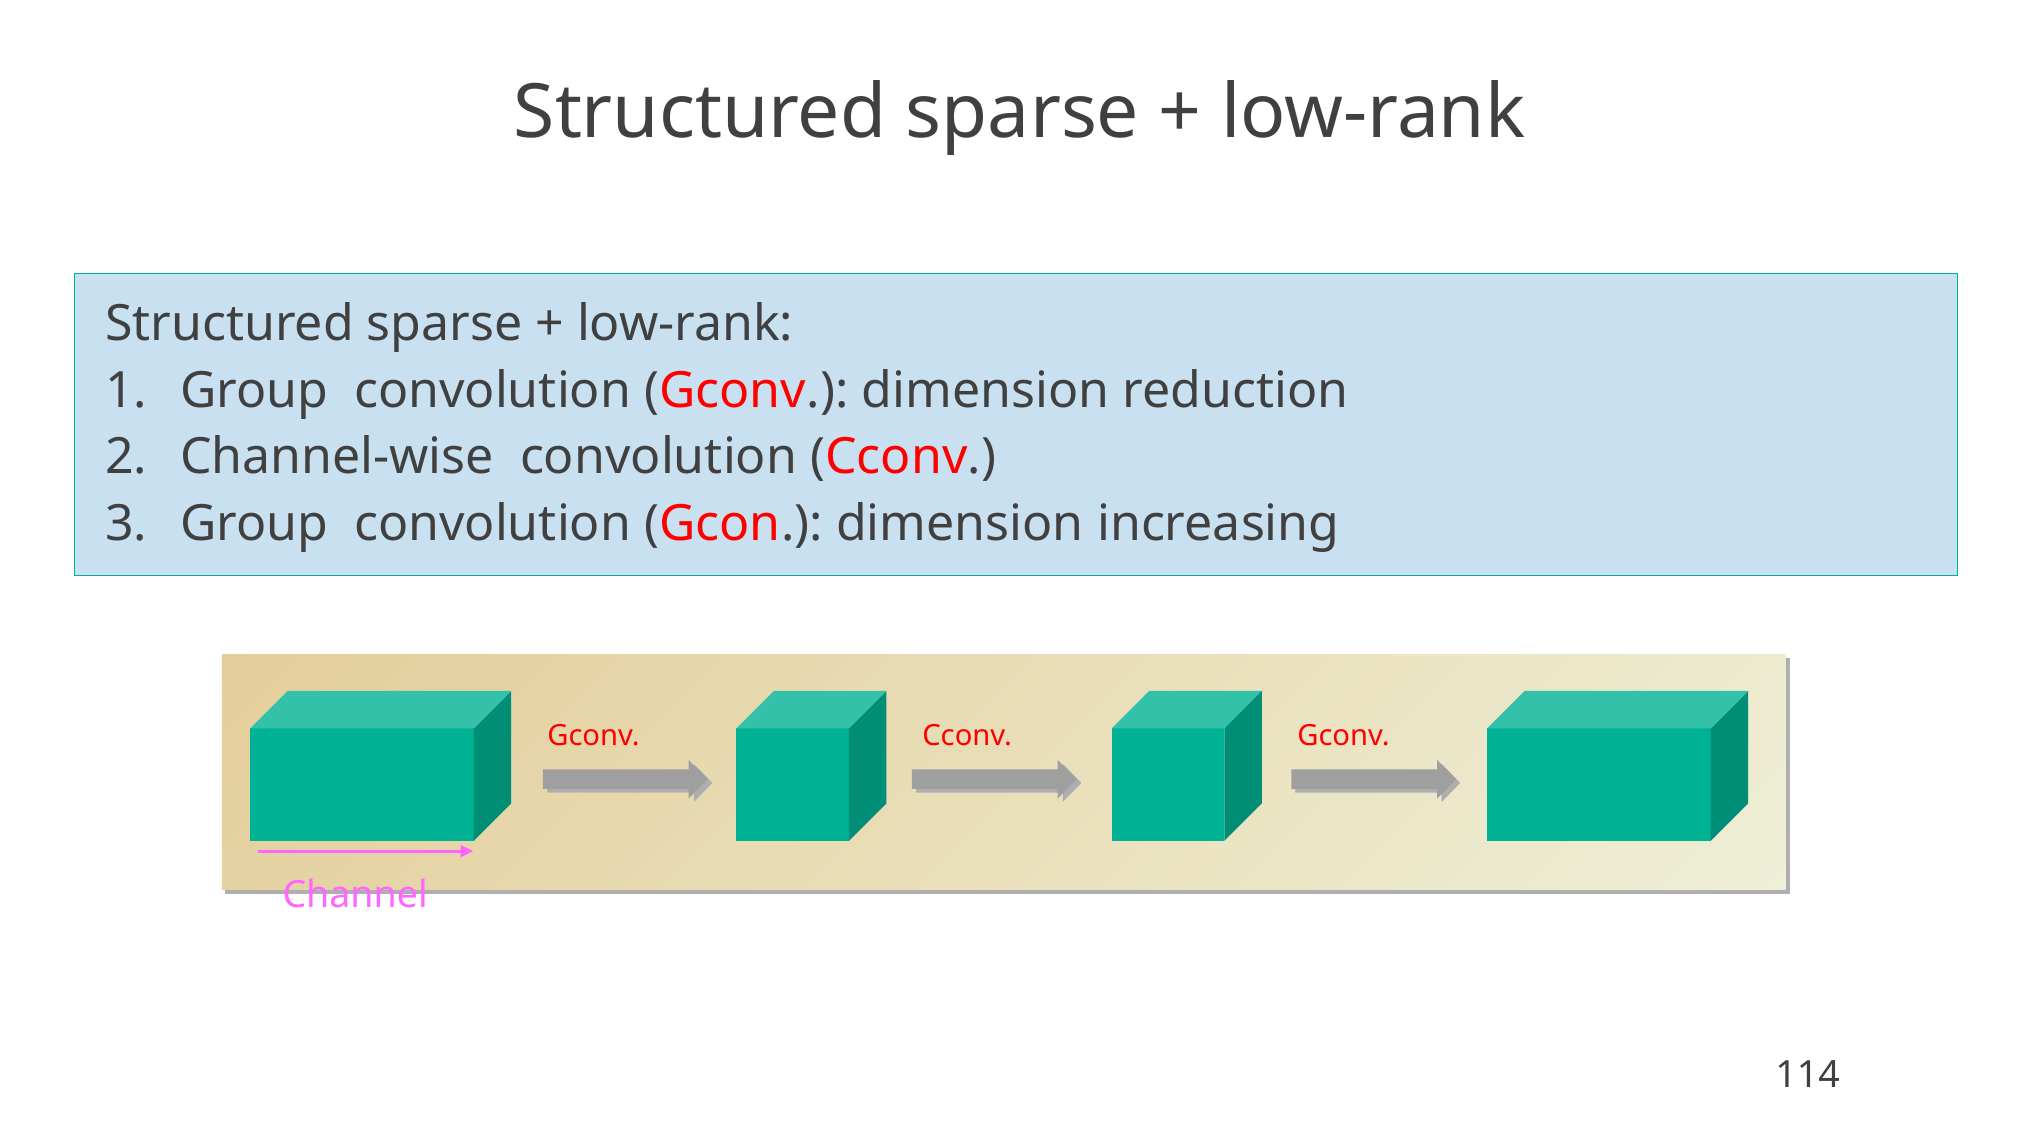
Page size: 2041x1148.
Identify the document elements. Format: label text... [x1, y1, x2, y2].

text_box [907, 690, 1263, 842]
slide_number 114 [1582, 1042, 2033, 1103]
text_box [249, 690, 887, 842]
text_box [221, 654, 1786, 890]
text_box Channel [267, 863, 474, 923]
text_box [1282, 690, 1749, 842]
text_box Structured sparse + low-rank [74, 48, 1966, 178]
